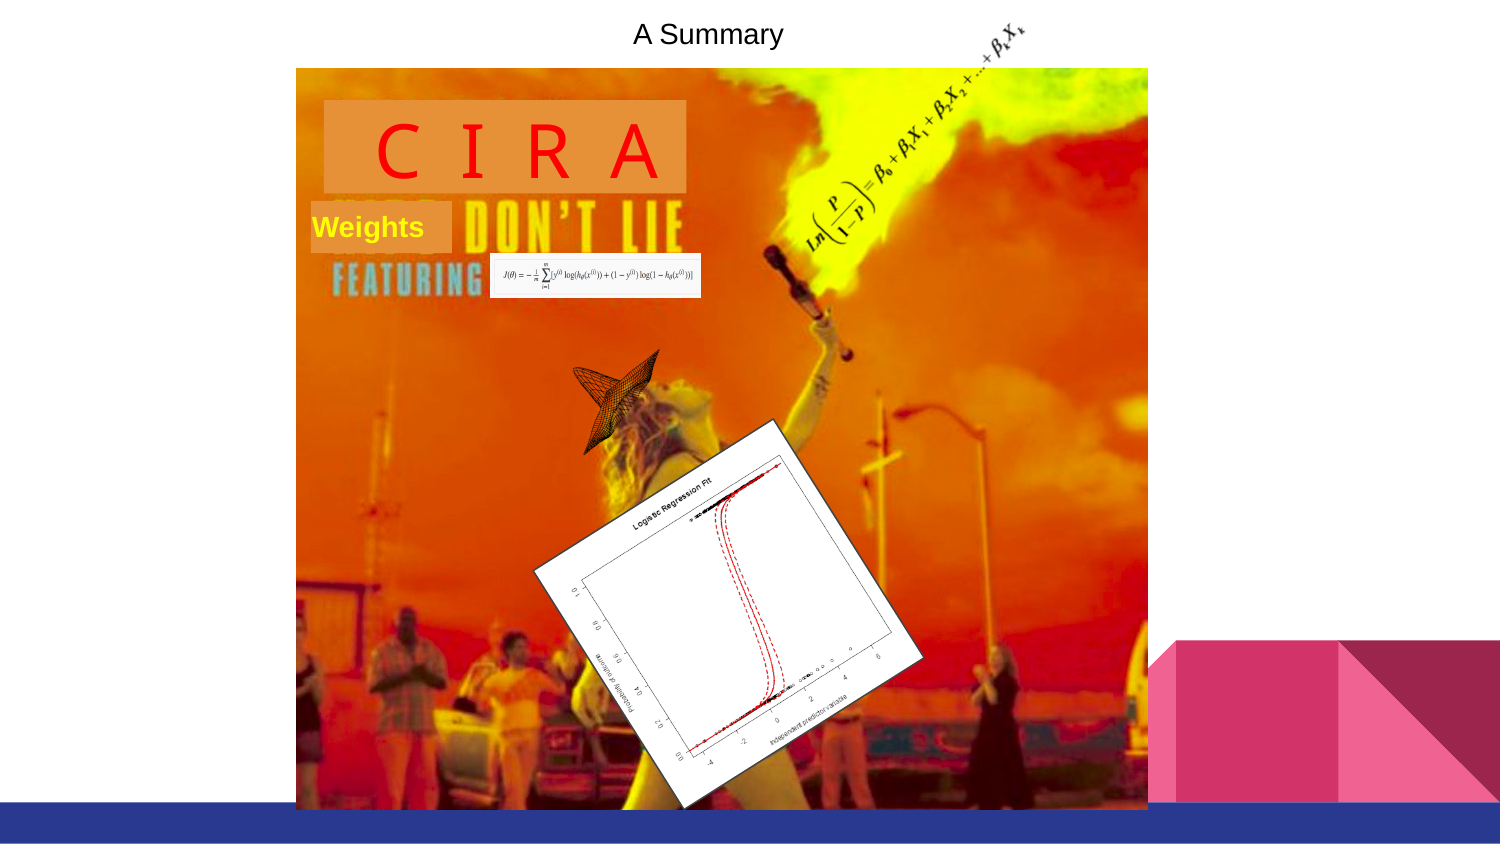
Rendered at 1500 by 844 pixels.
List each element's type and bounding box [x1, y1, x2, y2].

text_box [269, 0, 1162, 811]
